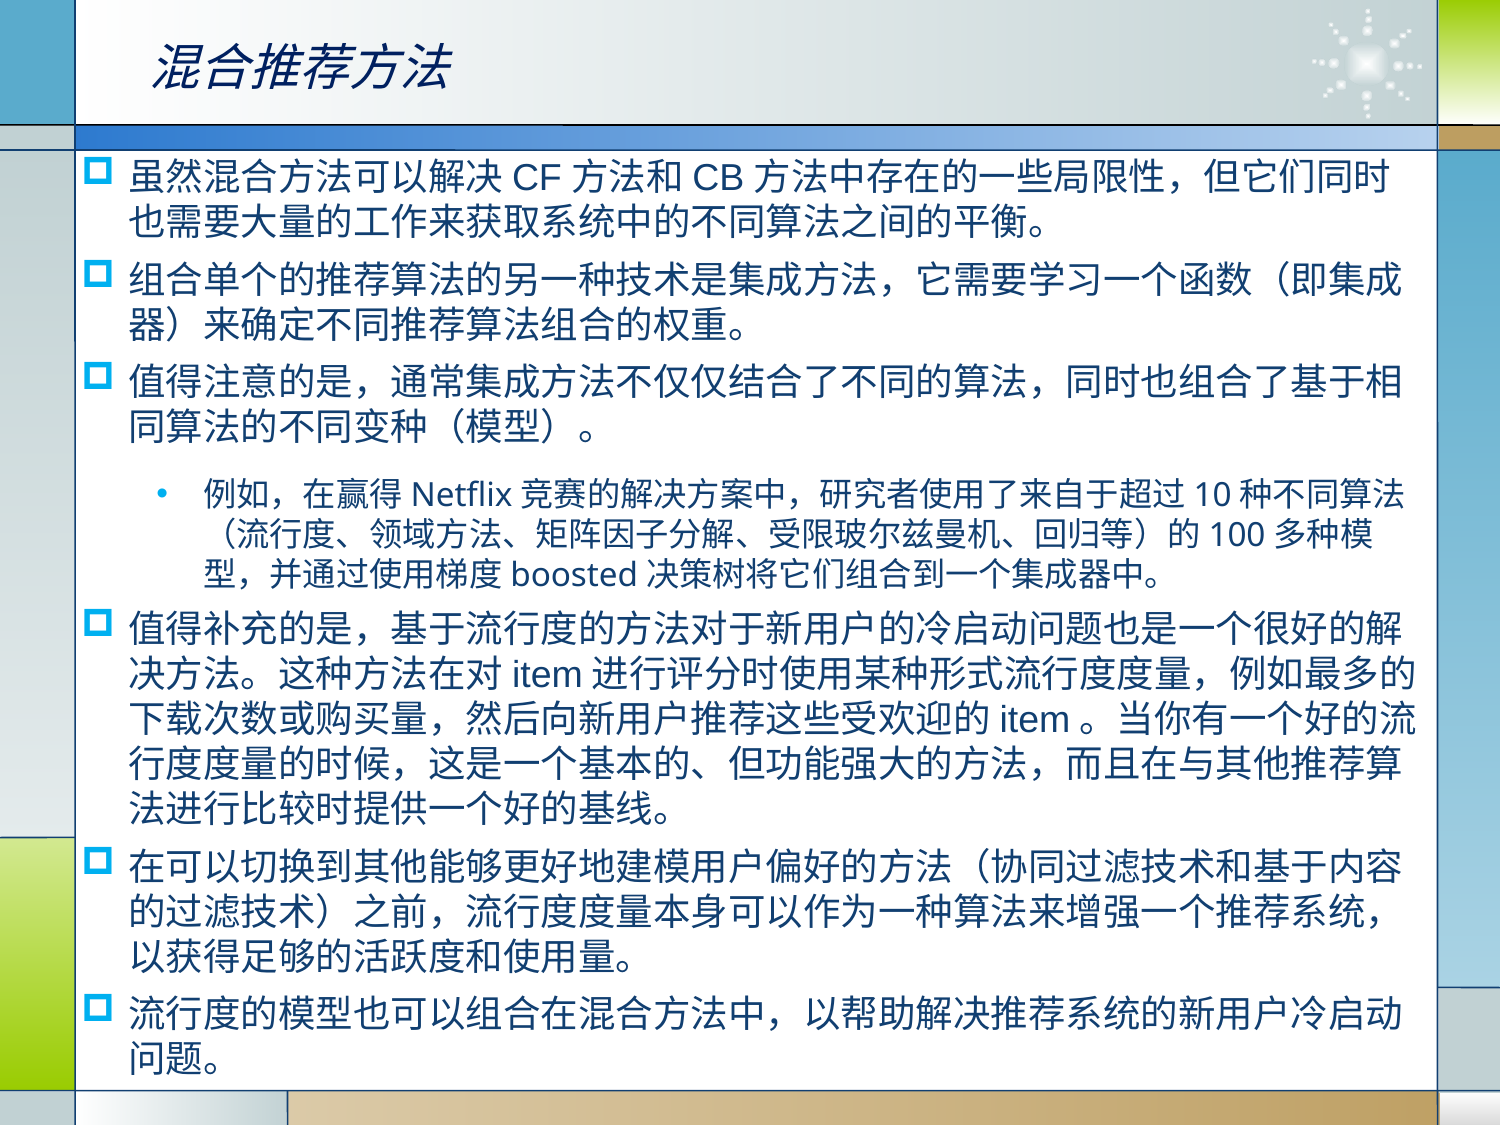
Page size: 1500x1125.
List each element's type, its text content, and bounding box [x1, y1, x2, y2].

text_box 虽然混合方法可以解决CF方法和CB方法中存在的一些局限性，但它们同时也需要大量的工作来获取系统中的不同算法之间的平衡。 组合单个的推荐算法的另一种技术是集成方法，它需要学习一个函数（即集成器）来确定不同推荐算法组合的权重。 值得注意的是，通常集成方法不仅仅结合了不同的算法，同时也组合了基于相同算法的不同变种（模型）。 例如，在赢得Netflix竞赛的解决方案中，研究者使用了来自于超过10种不同算法（流行度、领域方法、矩阵因子分解、受限玻尔兹曼机、回归等）的100多种模型，并通过使用梯度boosted决策树将它们组合到一个集成器中。 值得补充的是，基于流行度的方法对于新用户的冷启动问题也是一个很好的解决方法。这种方法在对item进行评分时使用某种形式流行度度量，例如最多的下载次数或购买量，然后向新用户推荐这些受欢迎的item。当你有一个好的流行度度量的时候，这是一个基本的、但功能强大的方法，而且在与其他推荐算法进行比较时提供一个好的基线。 在可以切换到其他能够更好地建模用户偏好的方法（协同过滤技术和基于内容的过滤技术）之前，流行度度量本身可以作为一种算法来增强一个推荐系统，以获得足够的活跃度和使用量。 流行度的模型也可以组合在混合方法中，以帮助解决推荐系统的新用户冷启动问题。 [74, 149, 1425, 1084]
text_box 混合推荐方法 [124, 32, 475, 100]
